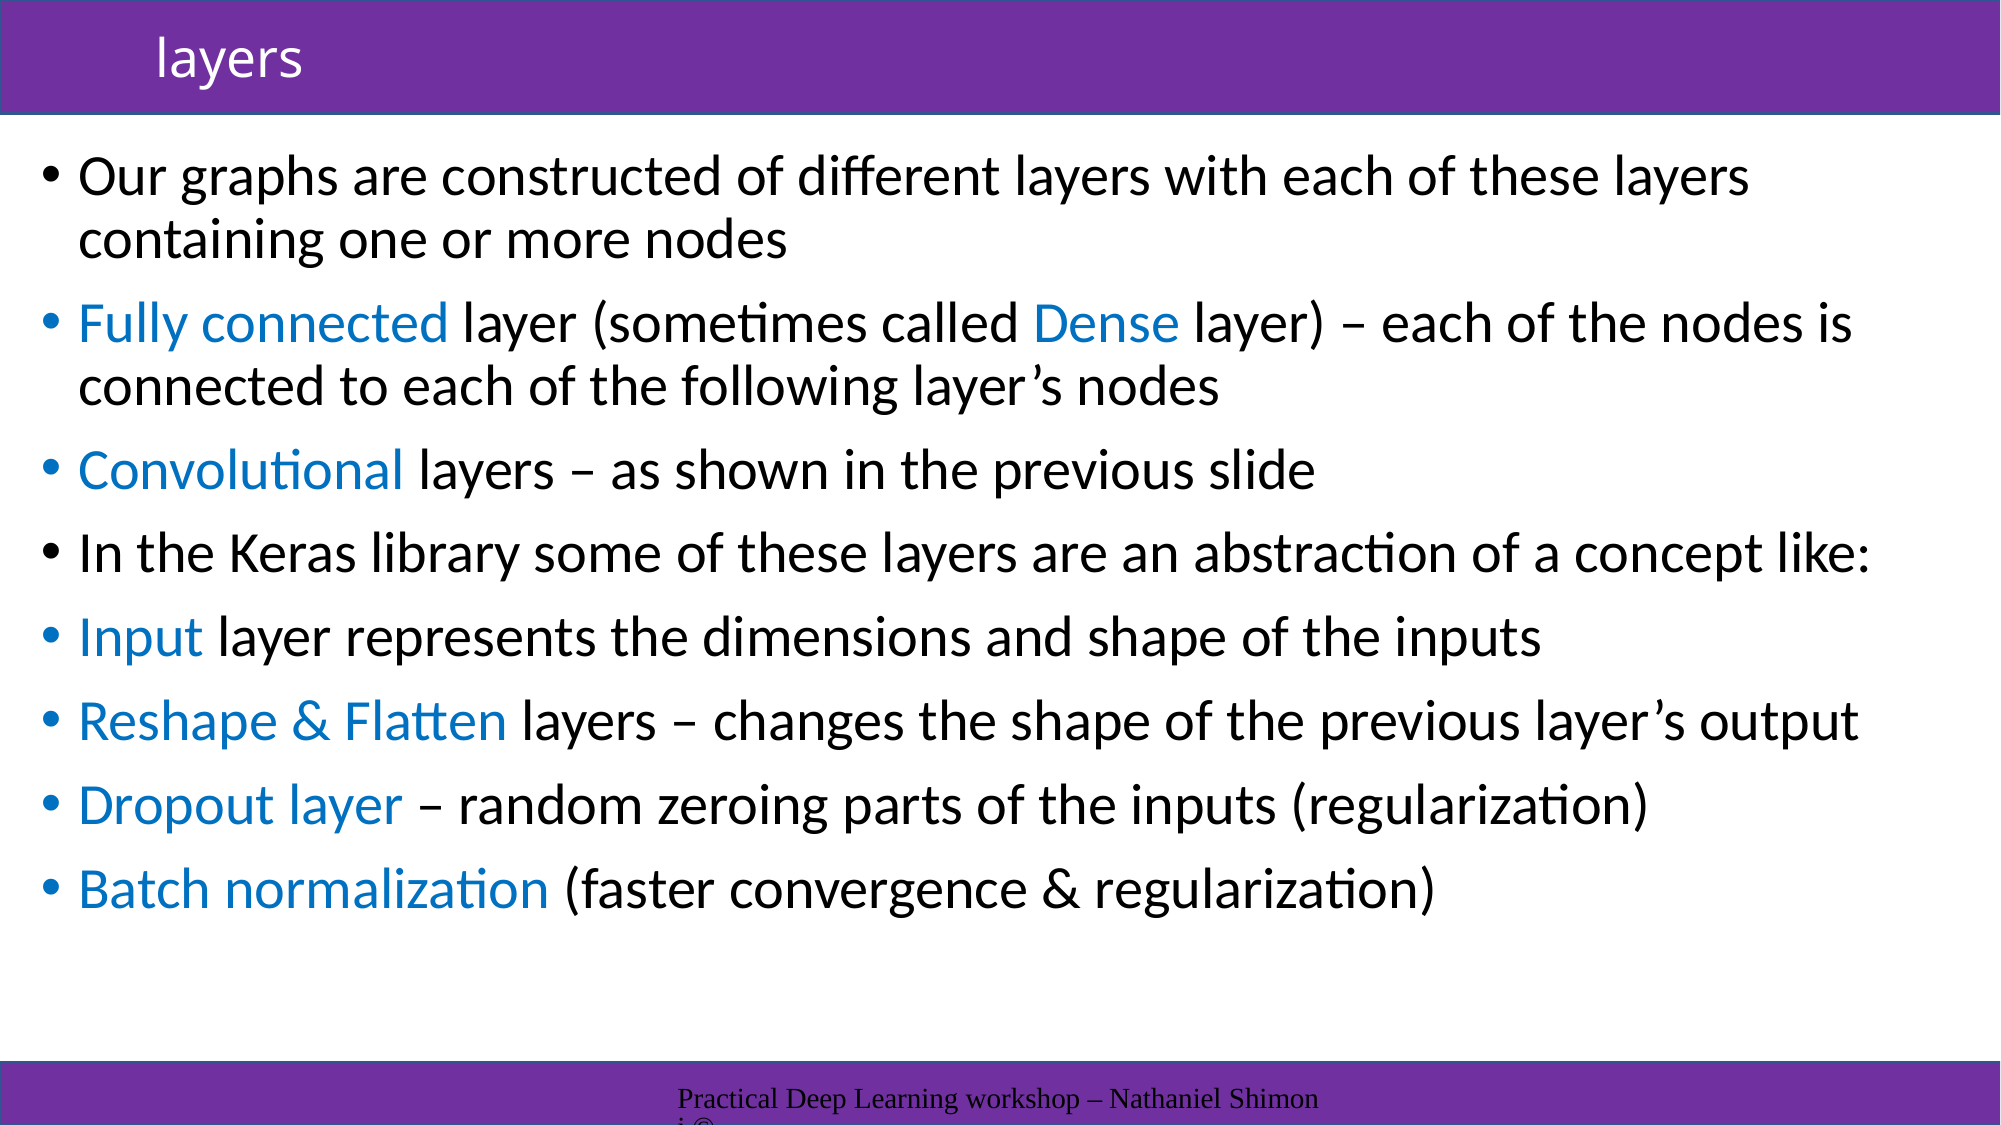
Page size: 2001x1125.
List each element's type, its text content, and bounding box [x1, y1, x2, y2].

list Our graphs are constructed of different layers with each of these layers containing one or more nodes Fully connected layer (sometimes called Dense layer) – each of the nodes is connected to each of the following layer’s nodes Convolutional layers – as shown in the previous slide In the Keras library some of these layers are an abstraction of a concept like: Input layer represents the dimensions and shape of the inputs Reshape & Flatten layers – changes the shape of the previous layer’s output Dropout layer – random zeroing parts of the inputs (regularization) Batch normalization (faster convergence & regularization) [25, 137, 1979, 1014]
title layers [140, 24, 1863, 98]
footer Practical Deep Learning workshop – Nathaniel Shimoni © [662, 1077, 1338, 1117]
